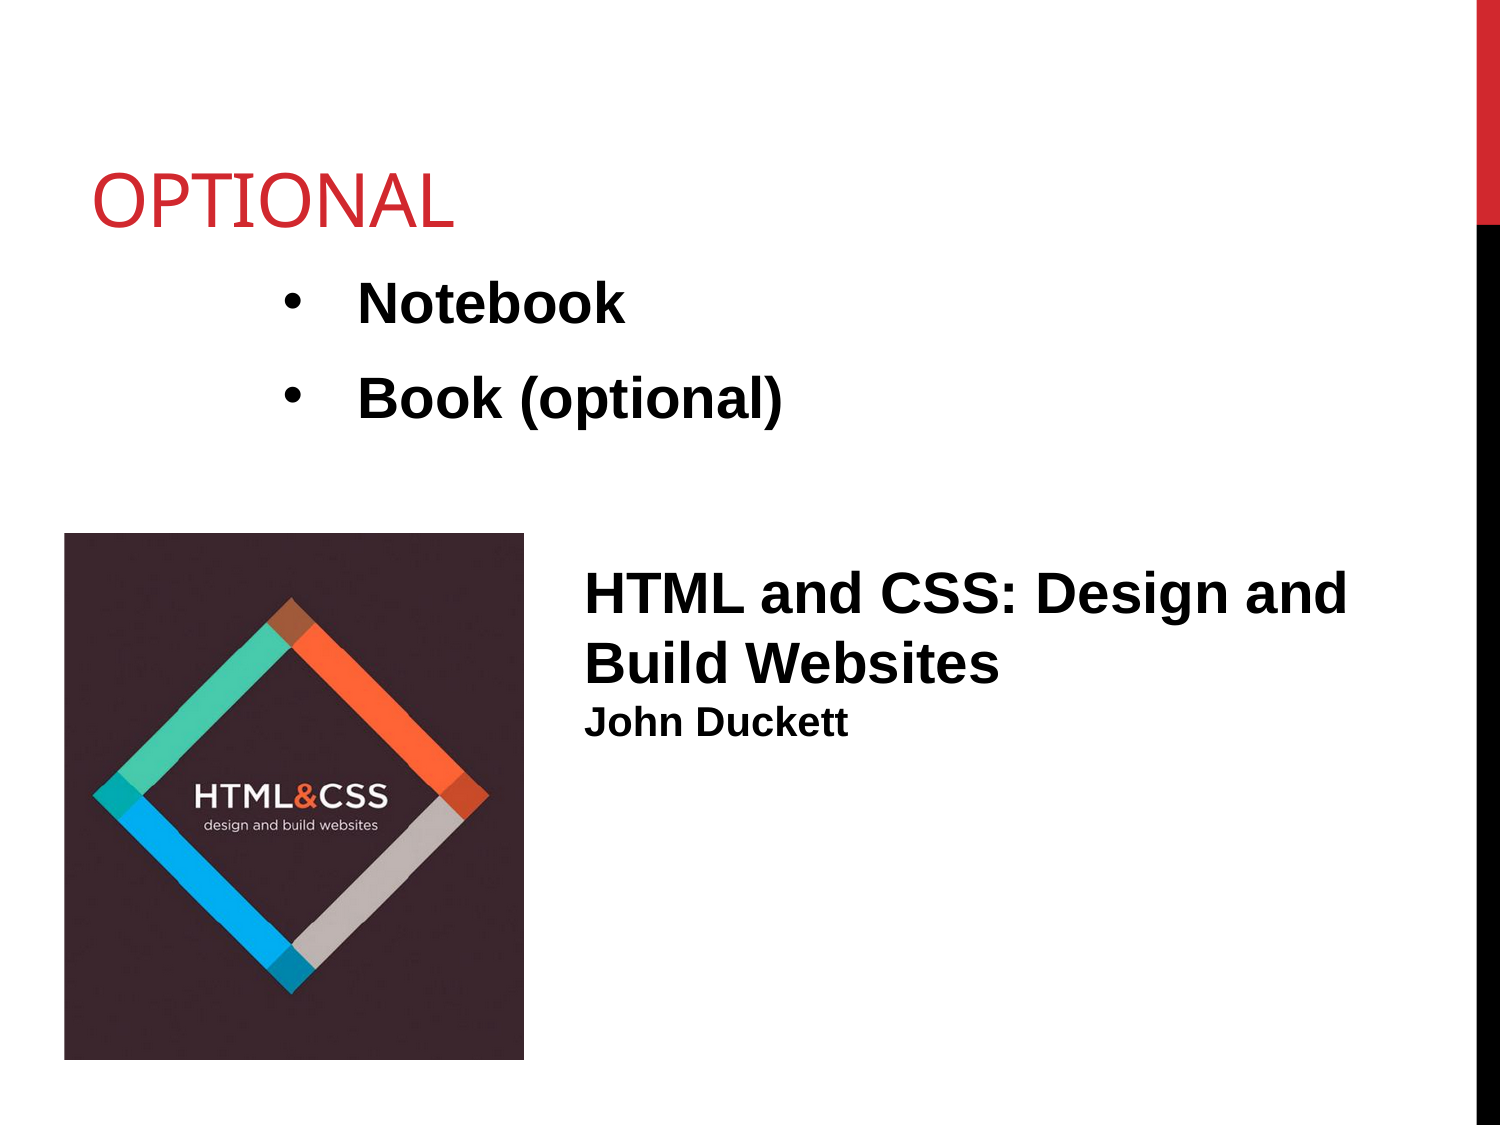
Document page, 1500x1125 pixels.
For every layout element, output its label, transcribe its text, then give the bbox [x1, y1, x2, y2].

text_box HTML and CSS: Design and Build Websites John Duckett [569, 547, 1423, 753]
list Notebook Book (optional) [267, 258, 1340, 459]
picture [63, 533, 525, 1060]
title optional [75, 25, 1423, 250]
